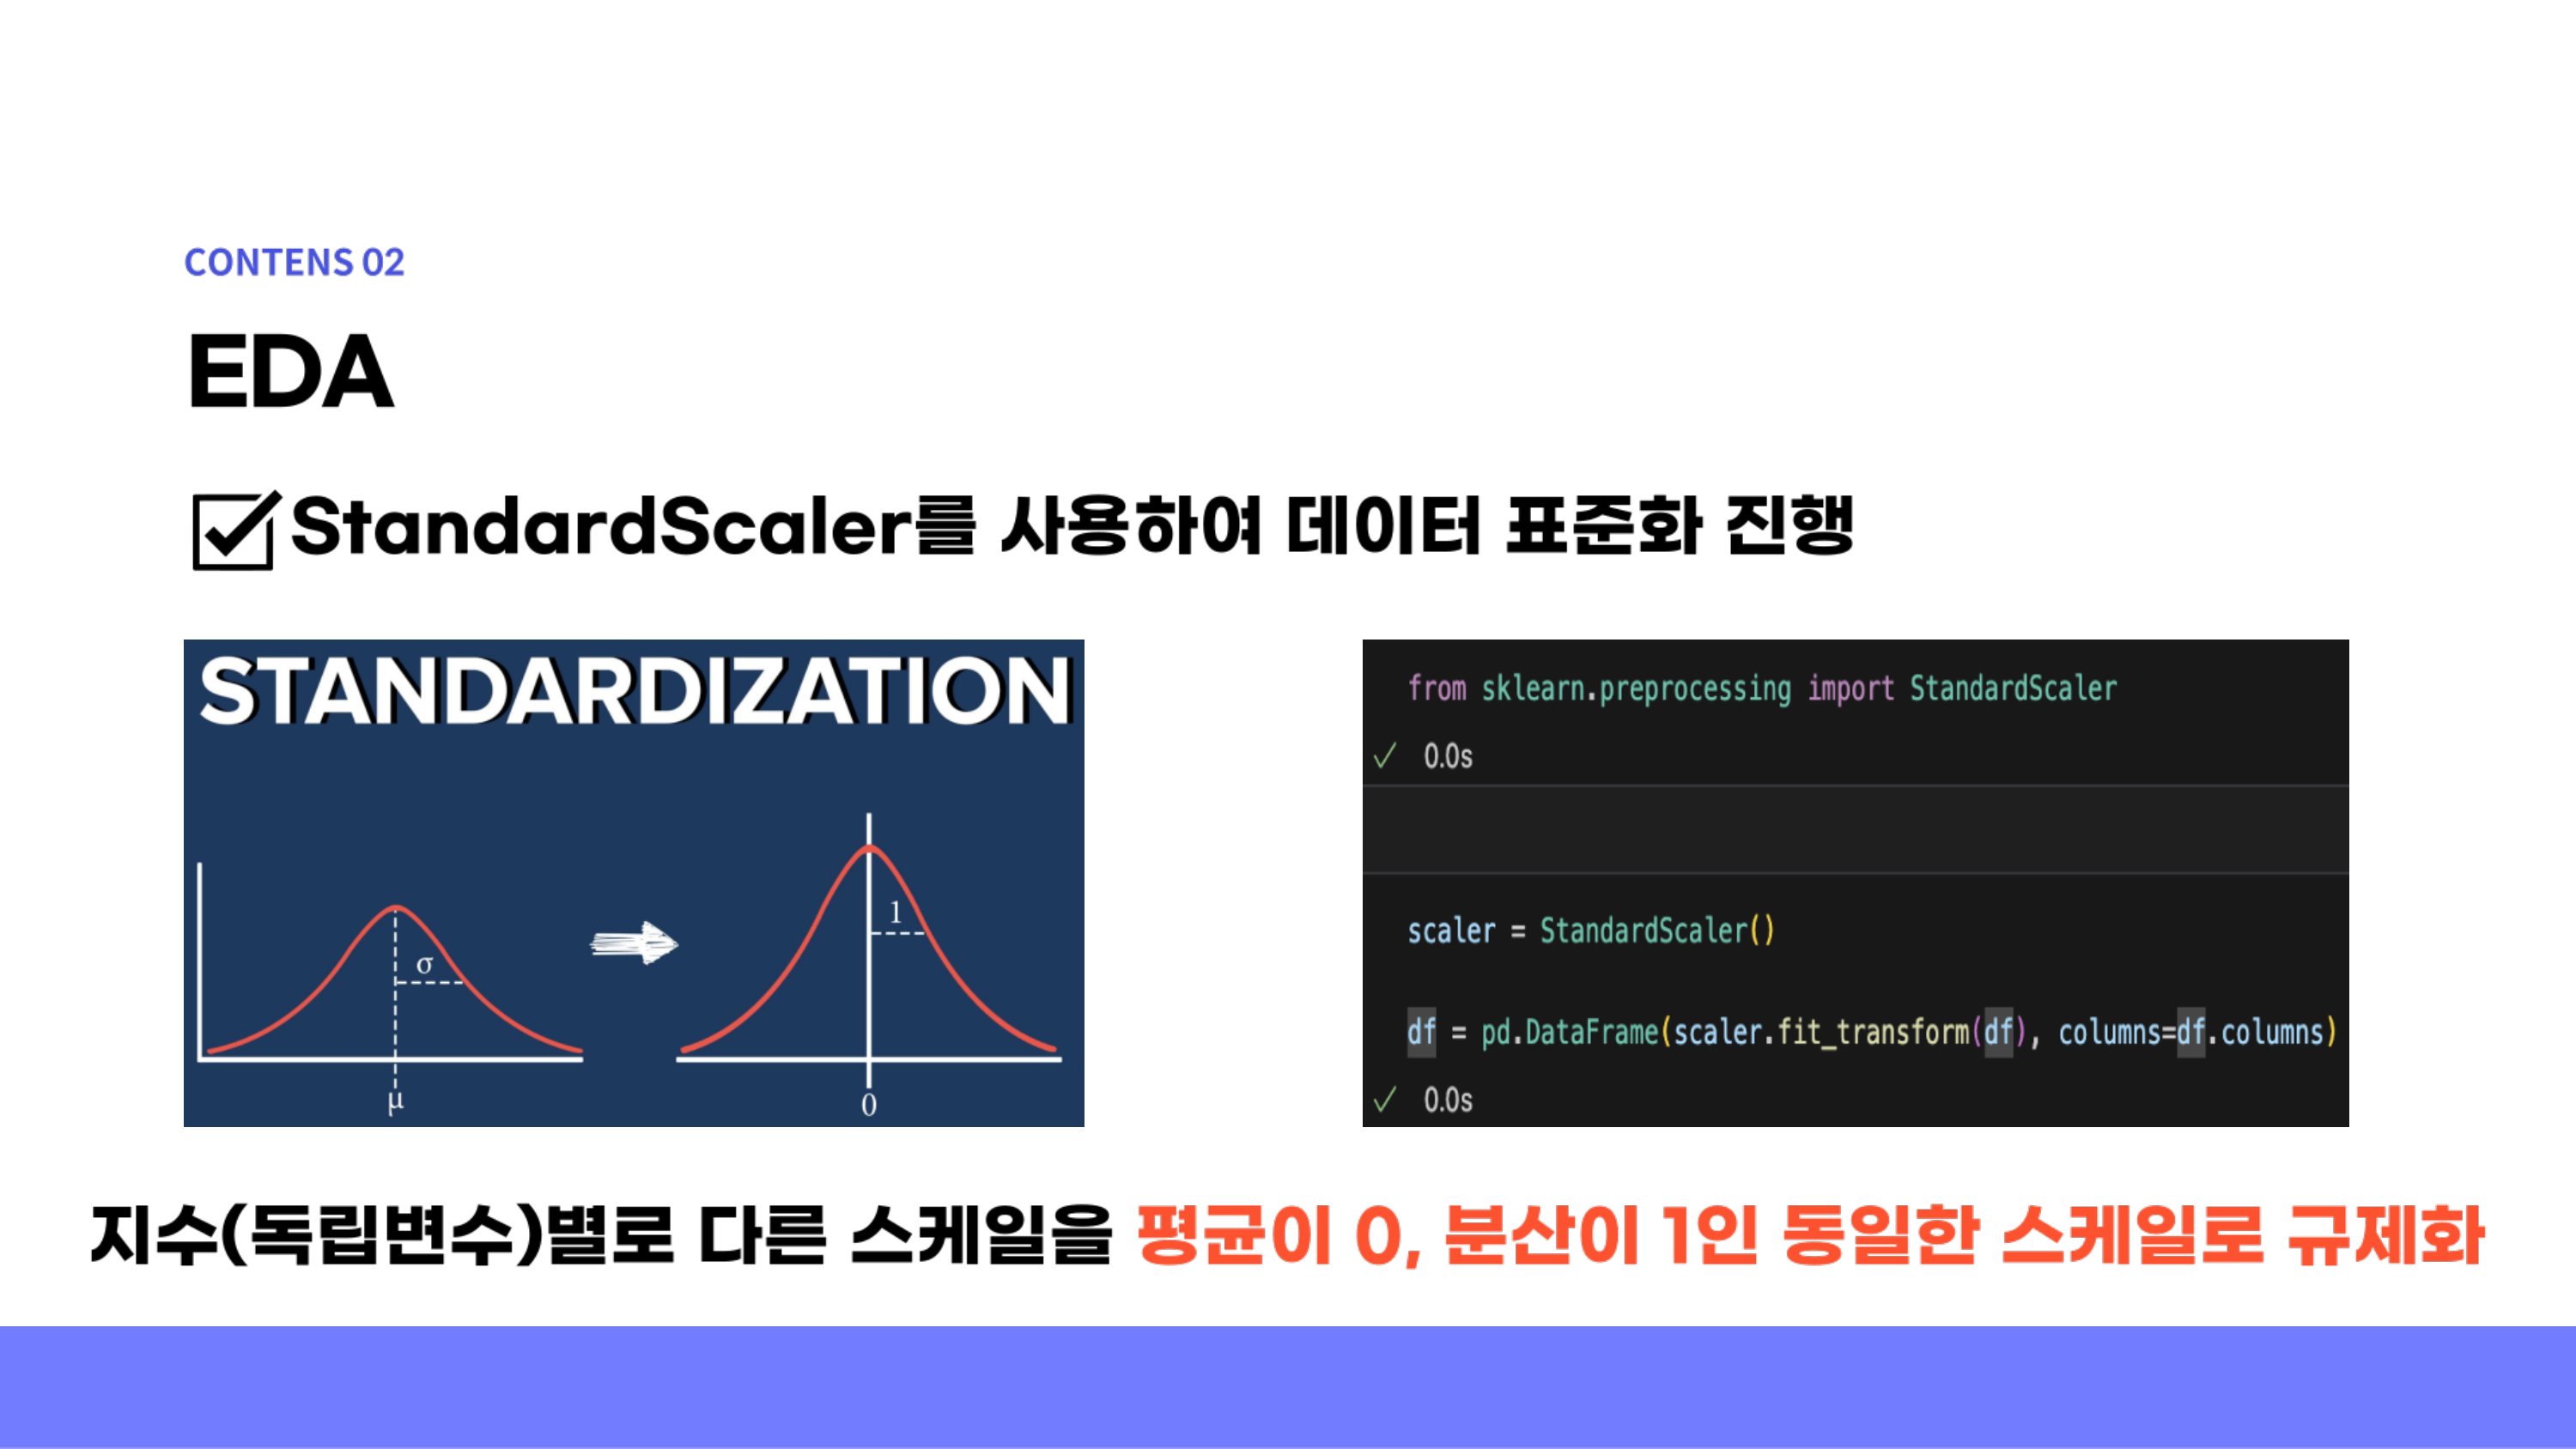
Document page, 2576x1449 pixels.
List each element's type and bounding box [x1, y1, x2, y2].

picture [151, 223, 1936, 639]
picture [184, 640, 1084, 1127]
picture [0, 1156, 2576, 1449]
picture [1363, 640, 2349, 1127]
